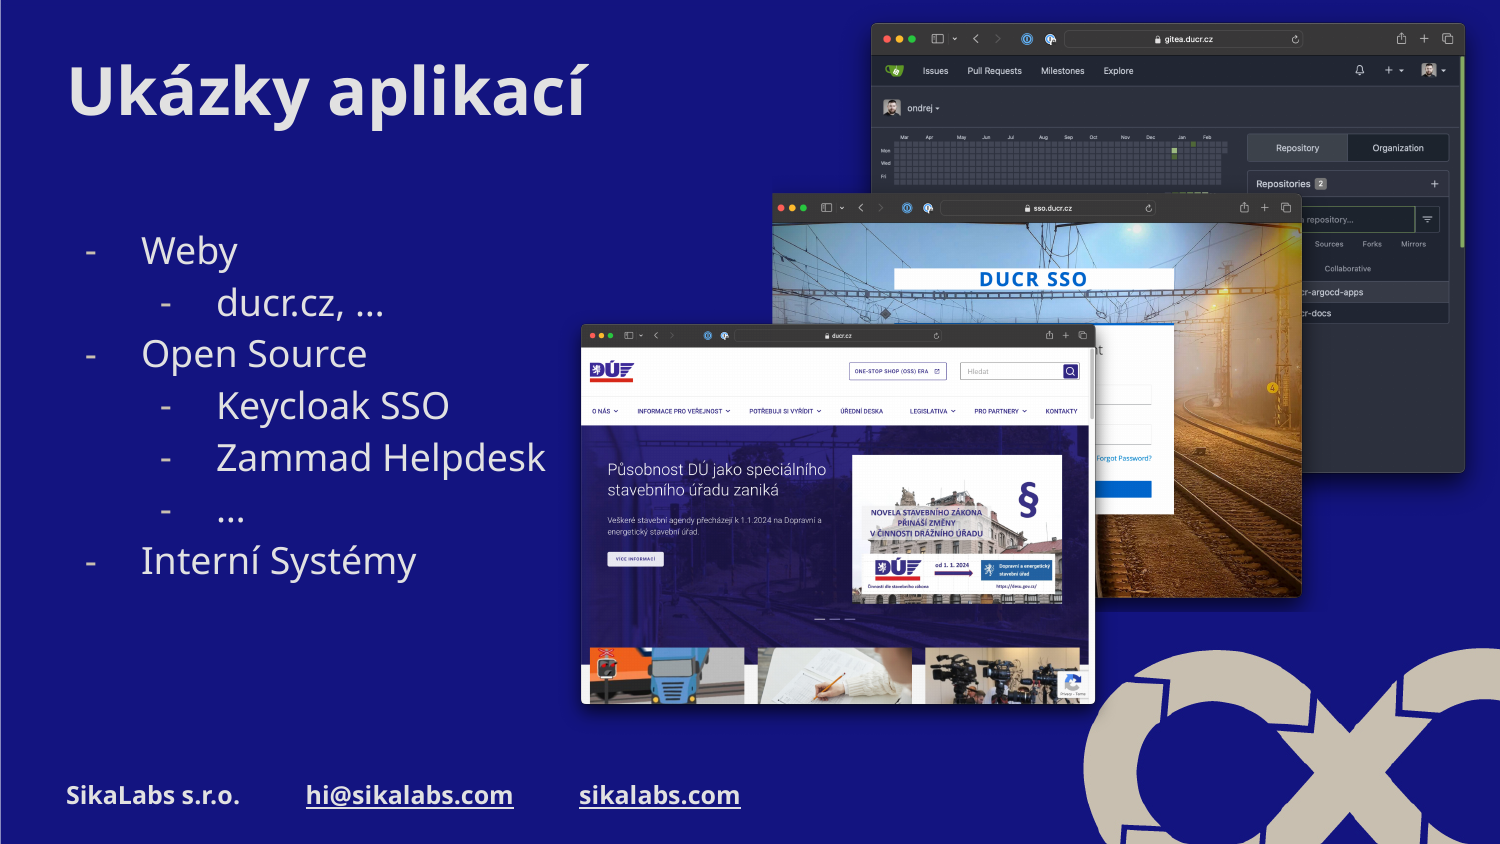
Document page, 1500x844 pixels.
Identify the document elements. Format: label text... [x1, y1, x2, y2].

picture [0, 0, 1500, 844]
title Ukázky aplikací [51, 33, 831, 128]
list Weby ducr.cz, … Open Source Keycloak SSO Zammad Helpdesk … Interní Systémy [51, 205, 1352, 754]
